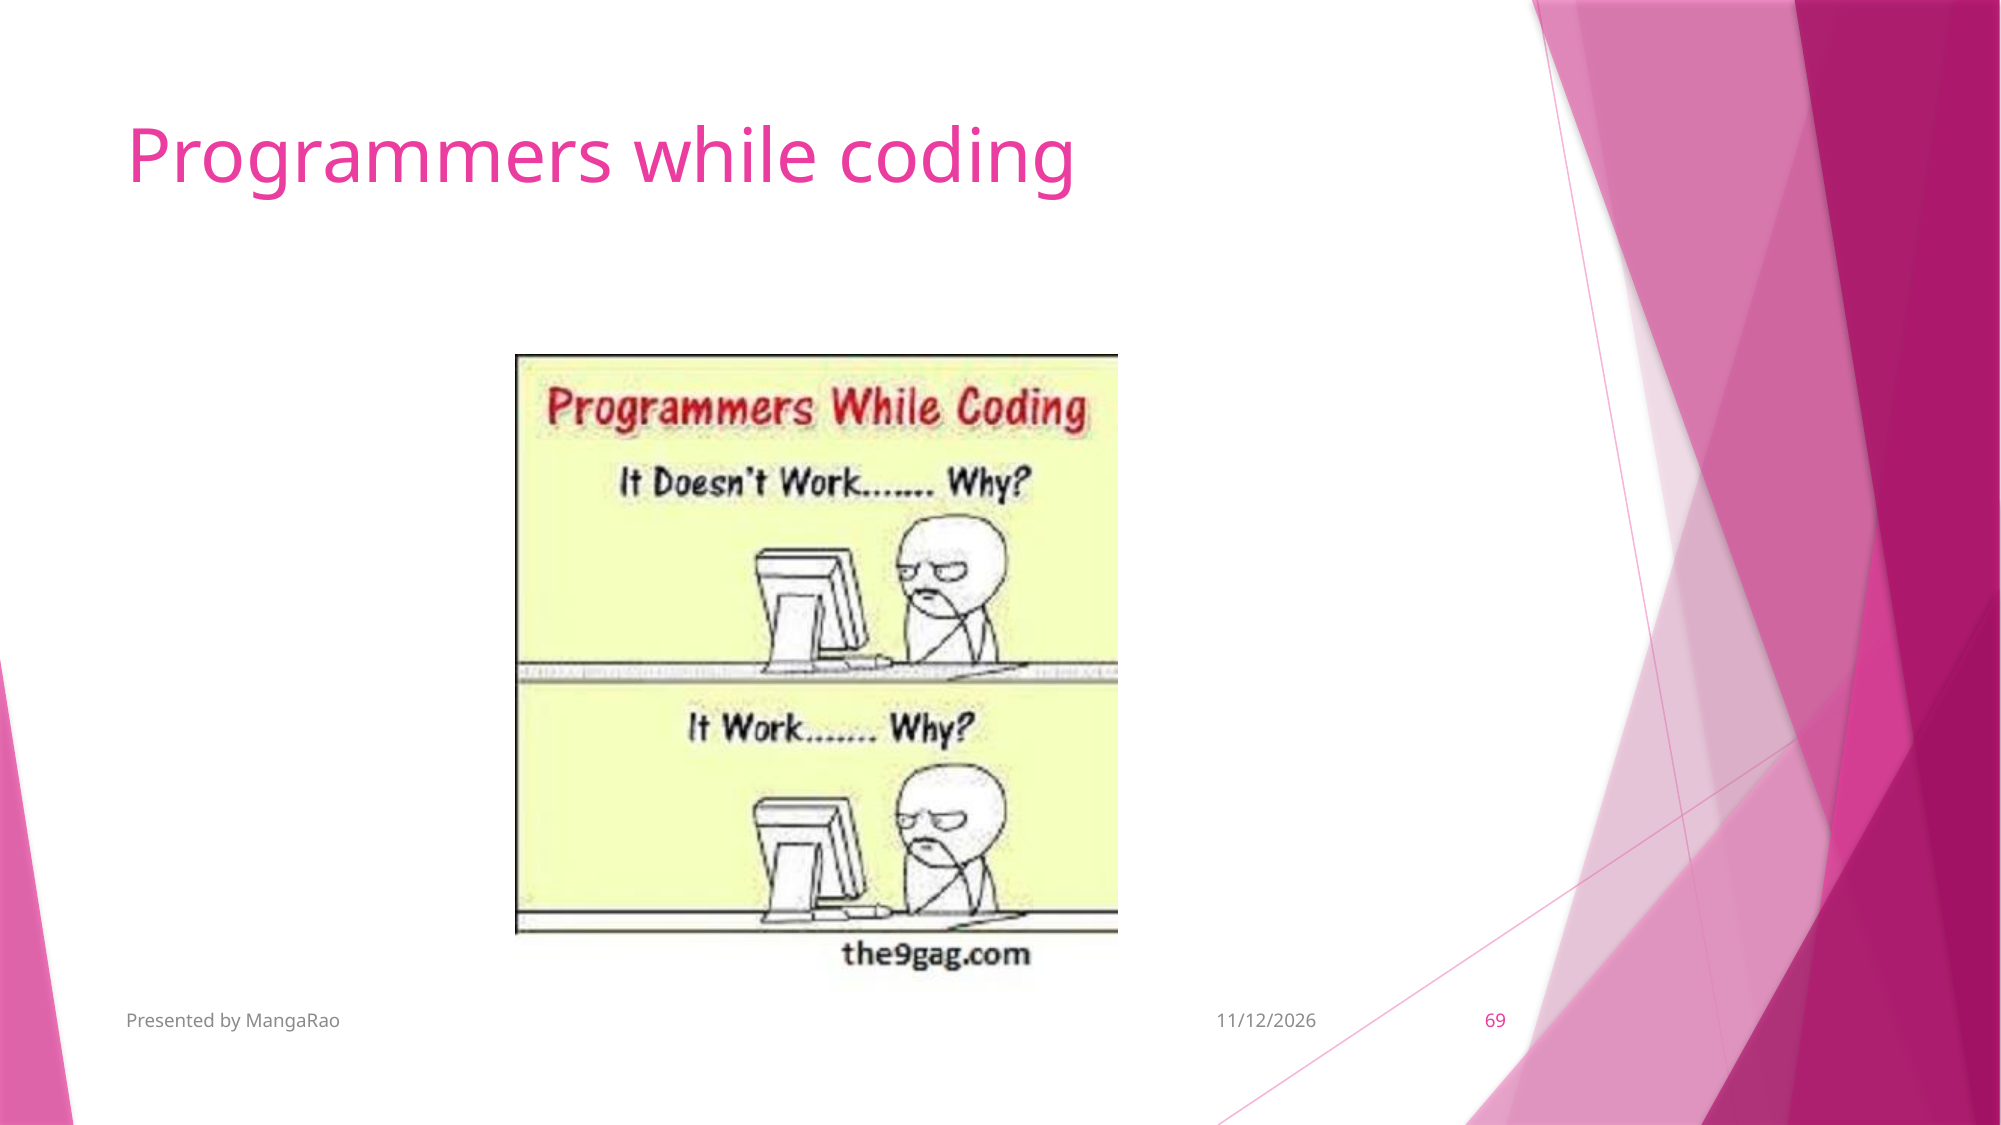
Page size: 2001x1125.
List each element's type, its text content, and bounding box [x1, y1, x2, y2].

footer Presented by MangaRao [111, 991, 1145, 1051]
title Programmers while coding [111, 99, 1522, 317]
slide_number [1181, 991, 1332, 1051]
slide_number 69 [1409, 991, 1522, 1051]
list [514, 353, 1118, 992]
